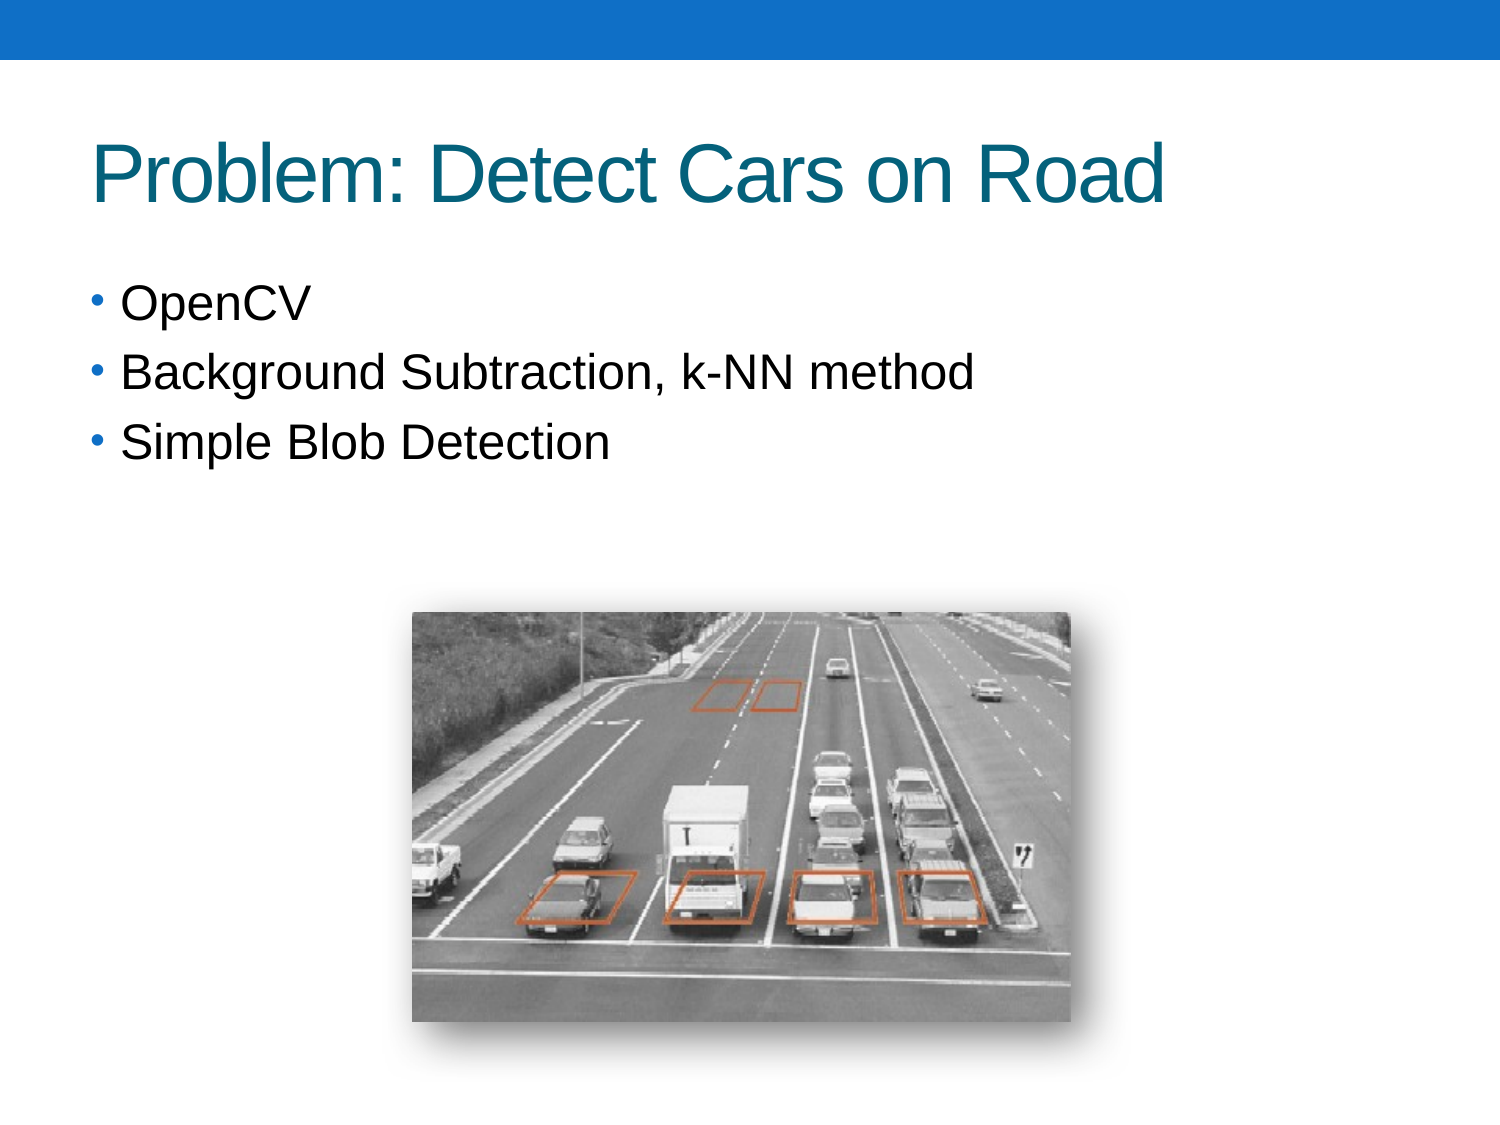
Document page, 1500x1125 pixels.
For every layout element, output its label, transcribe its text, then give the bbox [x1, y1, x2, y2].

title Problem: Detect Cars on Road [75, 87, 1425, 250]
picture [412, 612, 1071, 1023]
list OpenCV Background Subtraction, k-NN method Simple Blob Detection [75, 262, 1425, 513]
